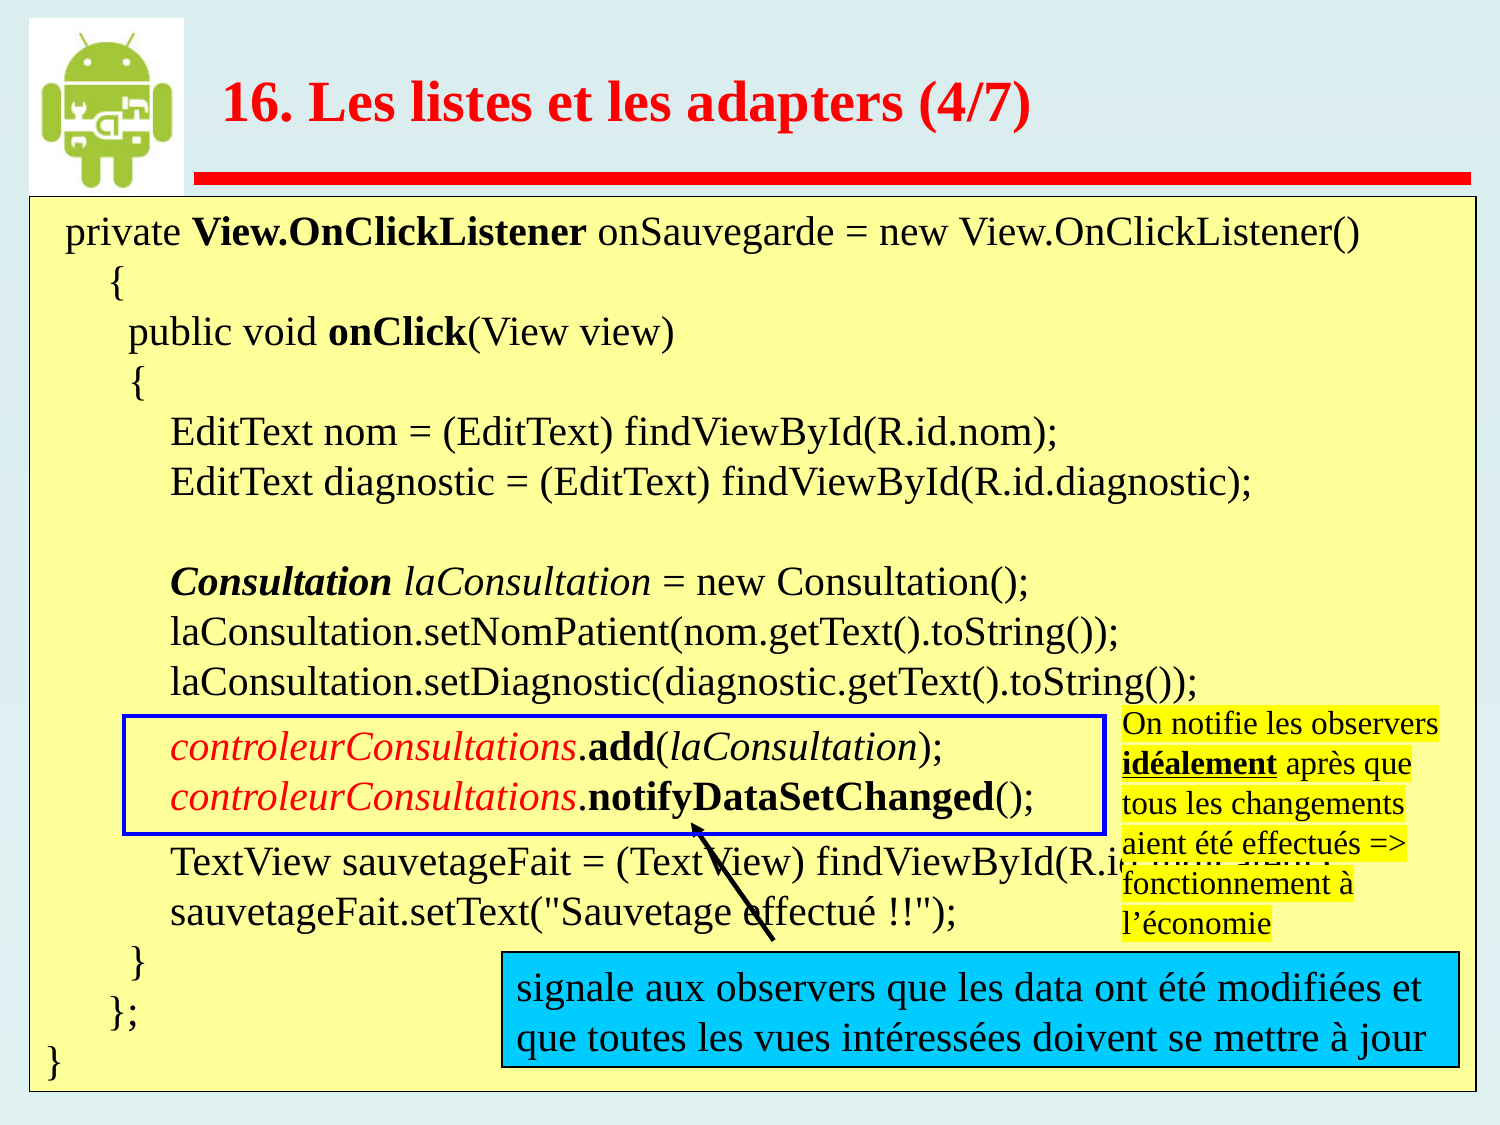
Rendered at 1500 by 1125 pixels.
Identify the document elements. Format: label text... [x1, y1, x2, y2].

text_box On notifie les observers idéalement après que tous les changements aient été effectués => fonctionnement à l’économie [1107, 694, 1480, 949]
text_box [123, 716, 1105, 835]
picture [29, 18, 184, 196]
text_box 16. Les listes et les adapters (4/7) [206, 55, 1424, 140]
footer Android 2 – C.Charlet – 2023 – p. 55 [891, 1046, 1500, 1094]
text_box private View.OnClickListener onSauvegarde = new View.OnClickListener() { public void onClick(View view) { EditText nom = (EditText) findViewById(R.id.nom); EditText diagnostic = (EditText) findViewById(R.id.diagnostic); Consultation laConsultation = new Consultation(); laConsultation.setNomPatient(nom.getText().toString()); laConsultation.setDiagnostic(diagnostic.getText().toString()); controleurConsultations.add(laConsultation); controleurConsultations.notifyDataSetChanged(); TextView sauvetageFait = (TextView) findViewById(R.id.indicateur); sauvetageFait.setText("Sauvetage effectué !!"); } }; } [29, 196, 1477, 1092]
text_box signale aux observers que les data ont été modifiées et que toutes les vues intéressées doivent se mettre à jour [501, 952, 1459, 1068]
